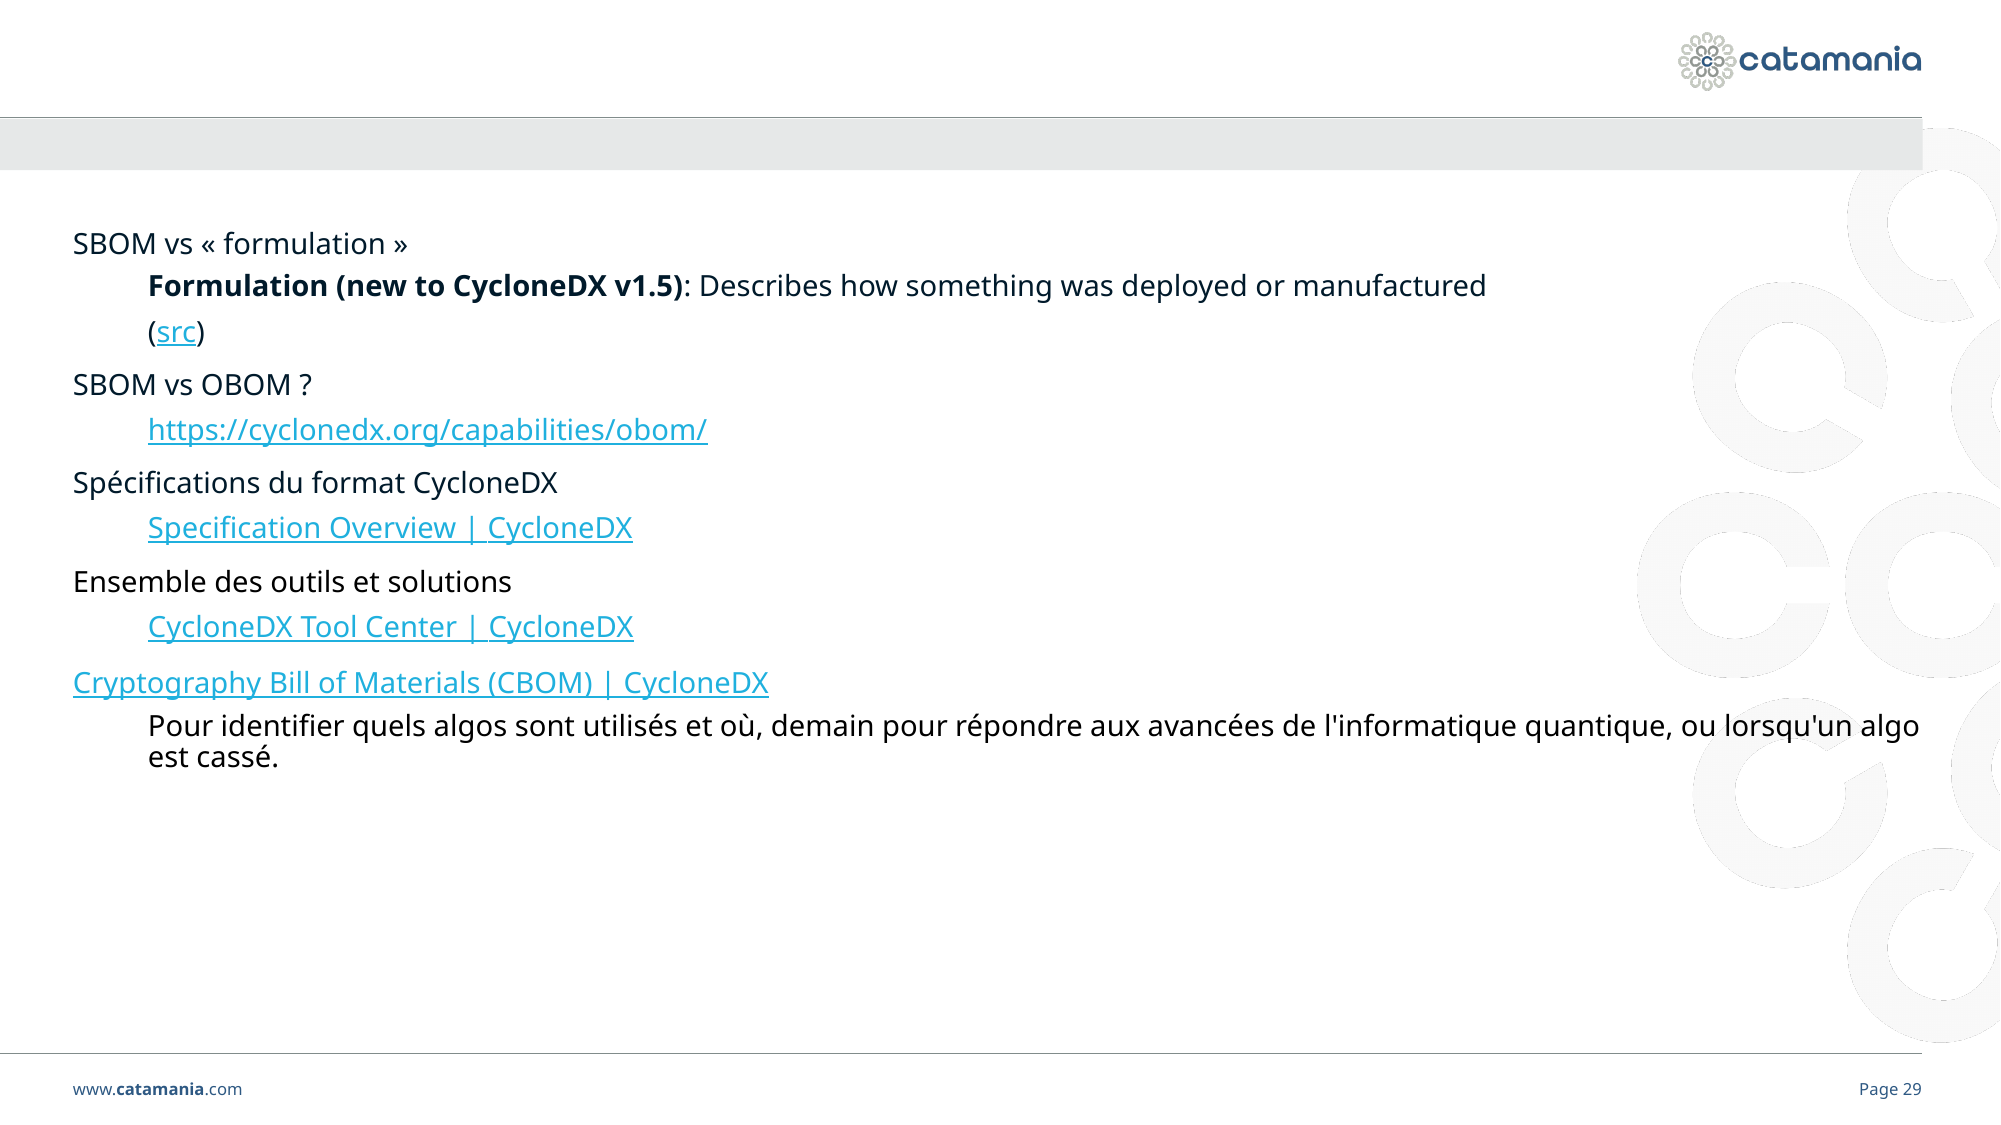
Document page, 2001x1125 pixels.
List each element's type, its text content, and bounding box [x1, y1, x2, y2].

list SBOM vs « formulation » Formulation (new to CycloneDX v1.5): Describes how something was deployed or manufactured (src) SBOM vs OBOM ? https://cyclonedx.org/capabilities/obom/ Spécifications du format CycloneDX Specification Overview | CycloneDX Ensemble des outils et solutions CycloneDX Tool Center | CycloneDX Cryptography Bill of Materials (CBOM) | CycloneDX Pour identifier quels algos sont utilisés et où, demain pour répondre aux avancées de l'informatique quantique, ou lorsqu'un algo est cassé. [72, 170, 1922, 838]
picture [1637, 32, 2000, 1097]
